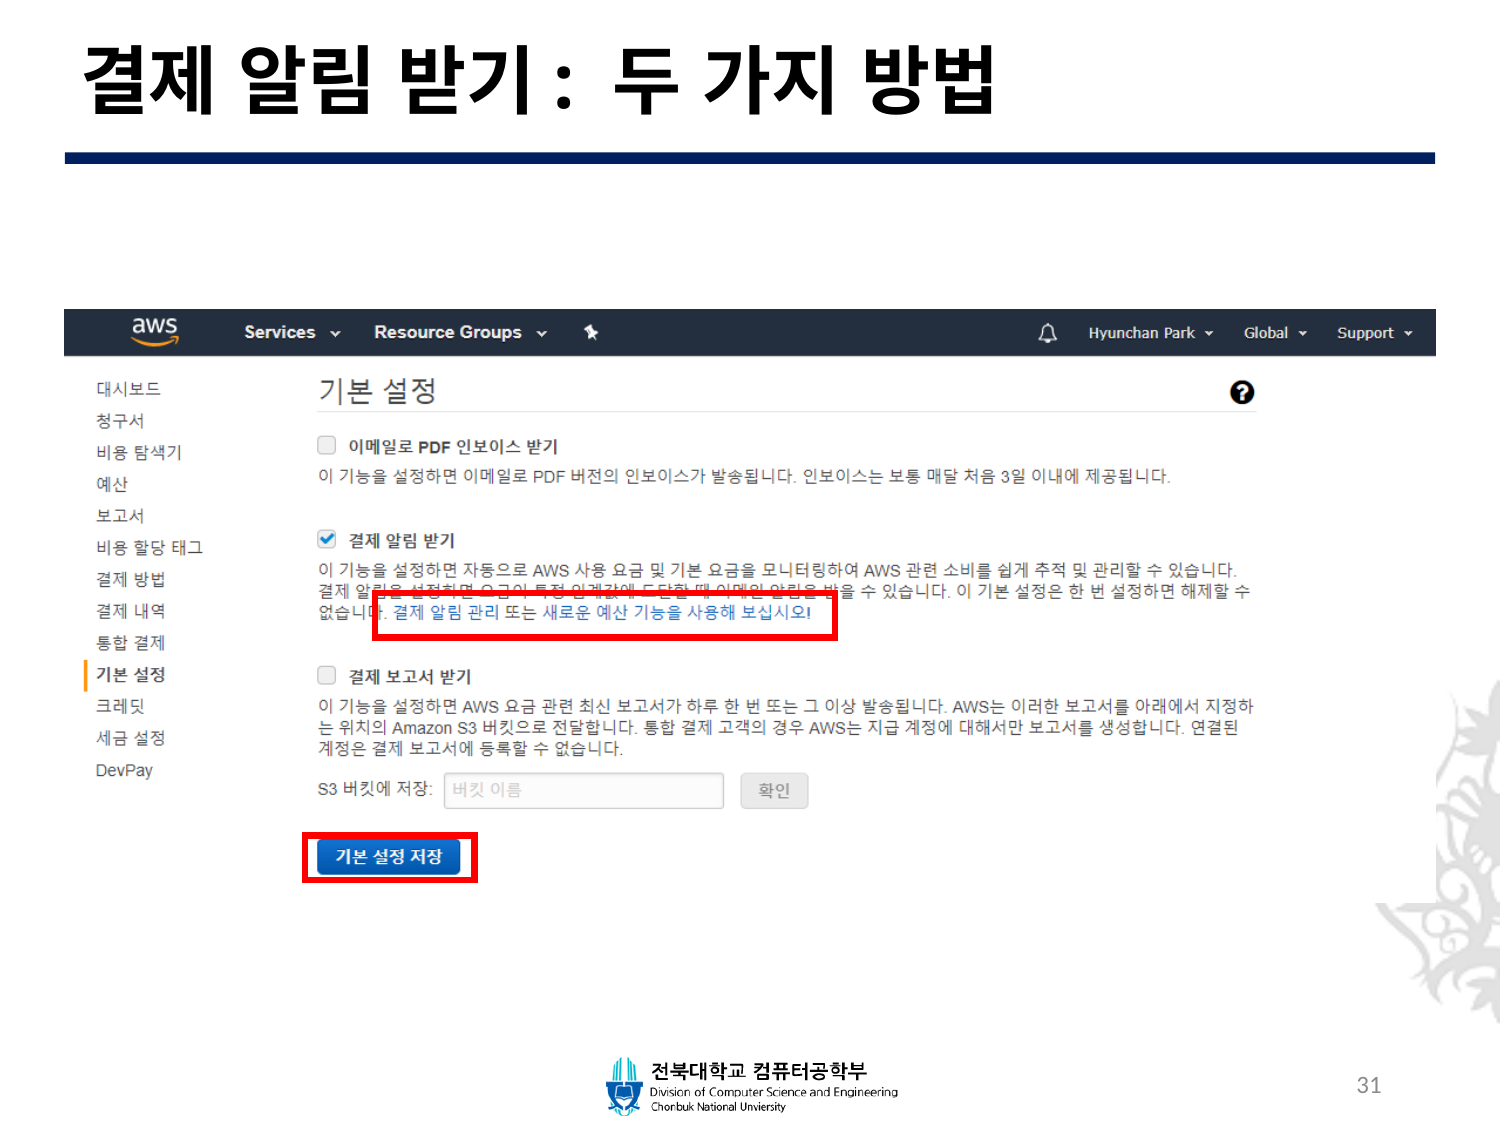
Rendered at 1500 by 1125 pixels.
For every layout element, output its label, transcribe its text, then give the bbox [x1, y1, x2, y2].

slide_number 31 [1059, 1057, 1397, 1111]
picture [600, 1057, 900, 1116]
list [64, 309, 1436, 903]
title 결제 알림 받기: 두 가지 방법 [64, 26, 1436, 143]
